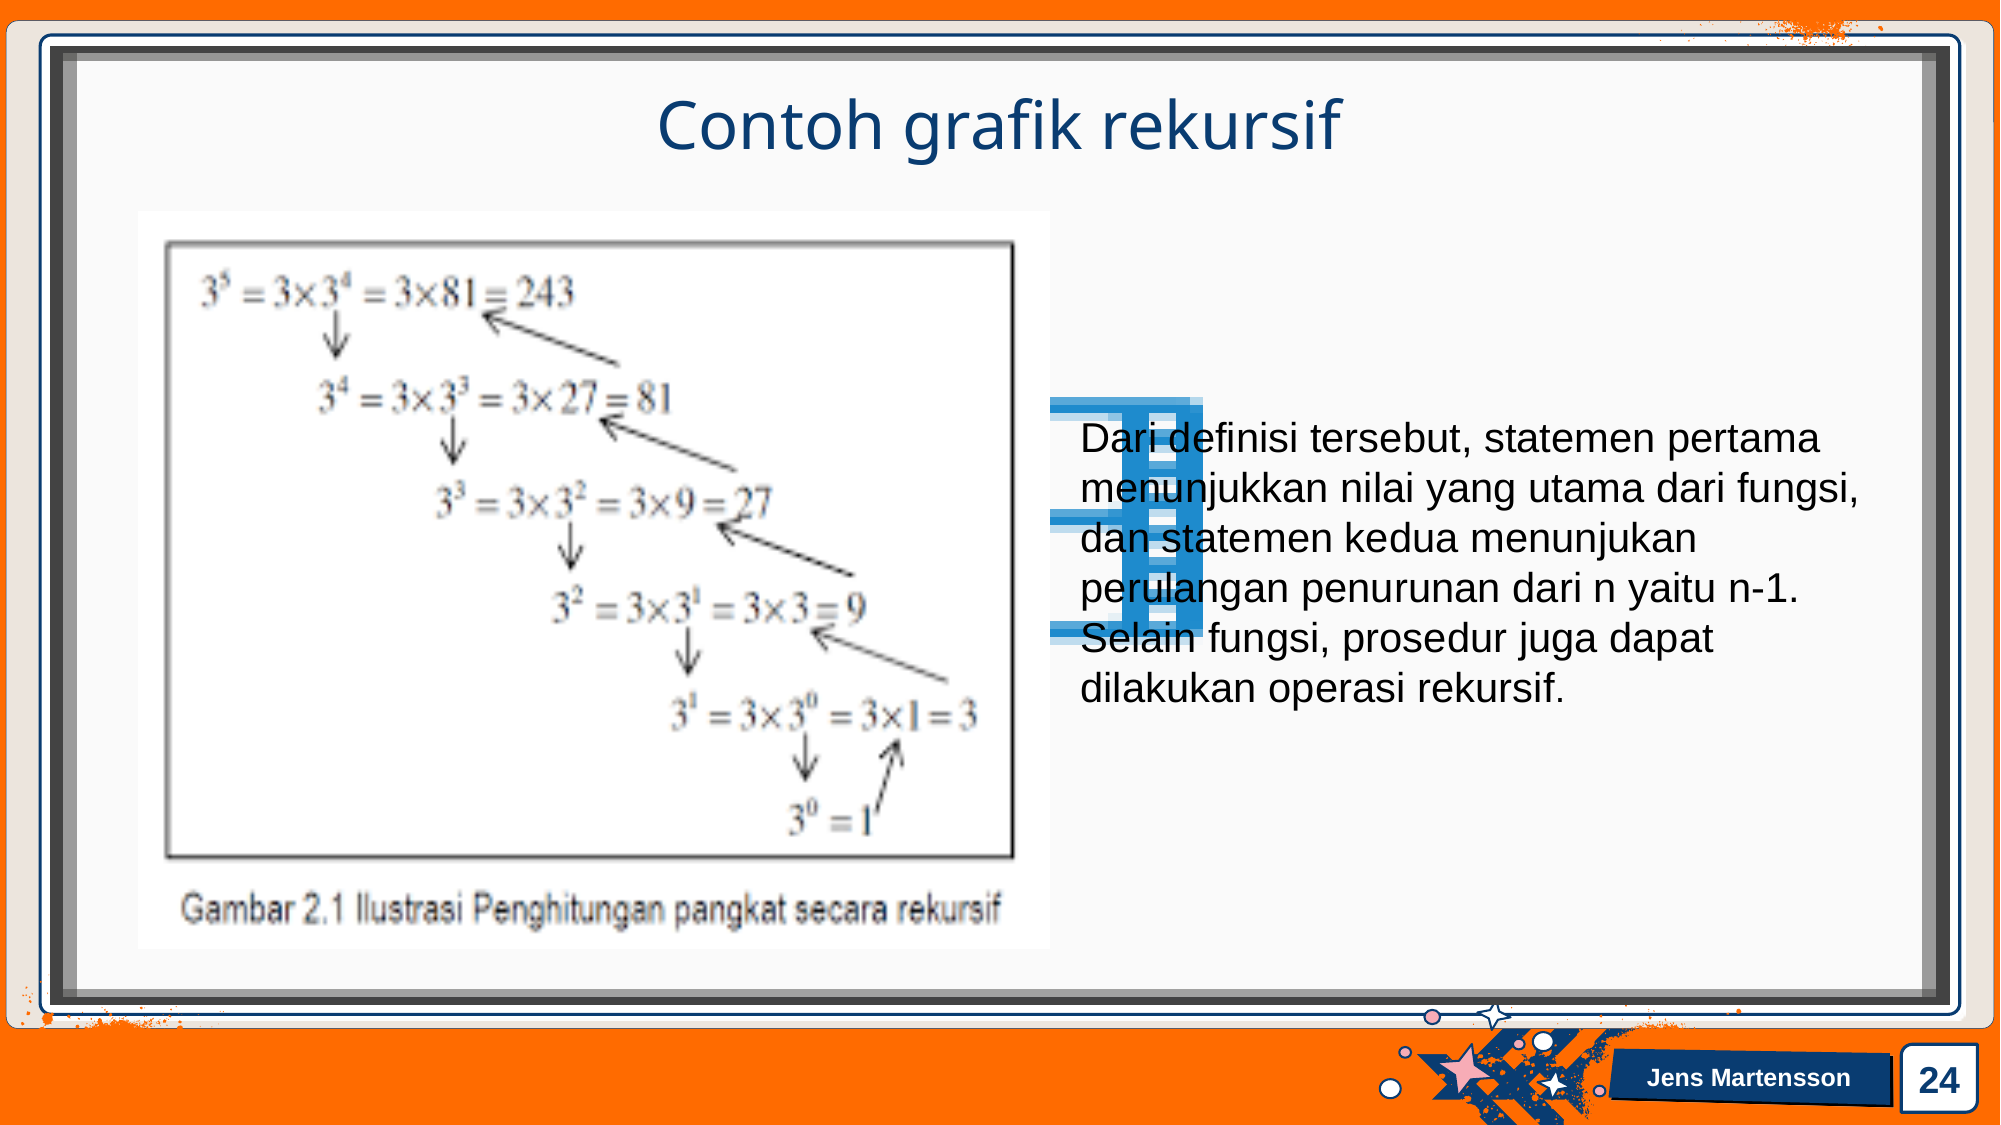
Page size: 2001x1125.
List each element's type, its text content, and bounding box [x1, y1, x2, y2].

text_box Dari definisi tersebut, statemen pertama menunjukkan nilai yang utama dari fungsi, dan statemen kedua menunjukan perulangan penurunan dari n yaitu n-1. Selain fungsi, prosedur juga dapat dilakukan operasi rekursif. [1065, 403, 1902, 719]
picture [138, 211, 1050, 949]
slide_number 24 [1899, 1042, 1979, 1114]
title Contoh grafik rekursif [108, 91, 1891, 165]
